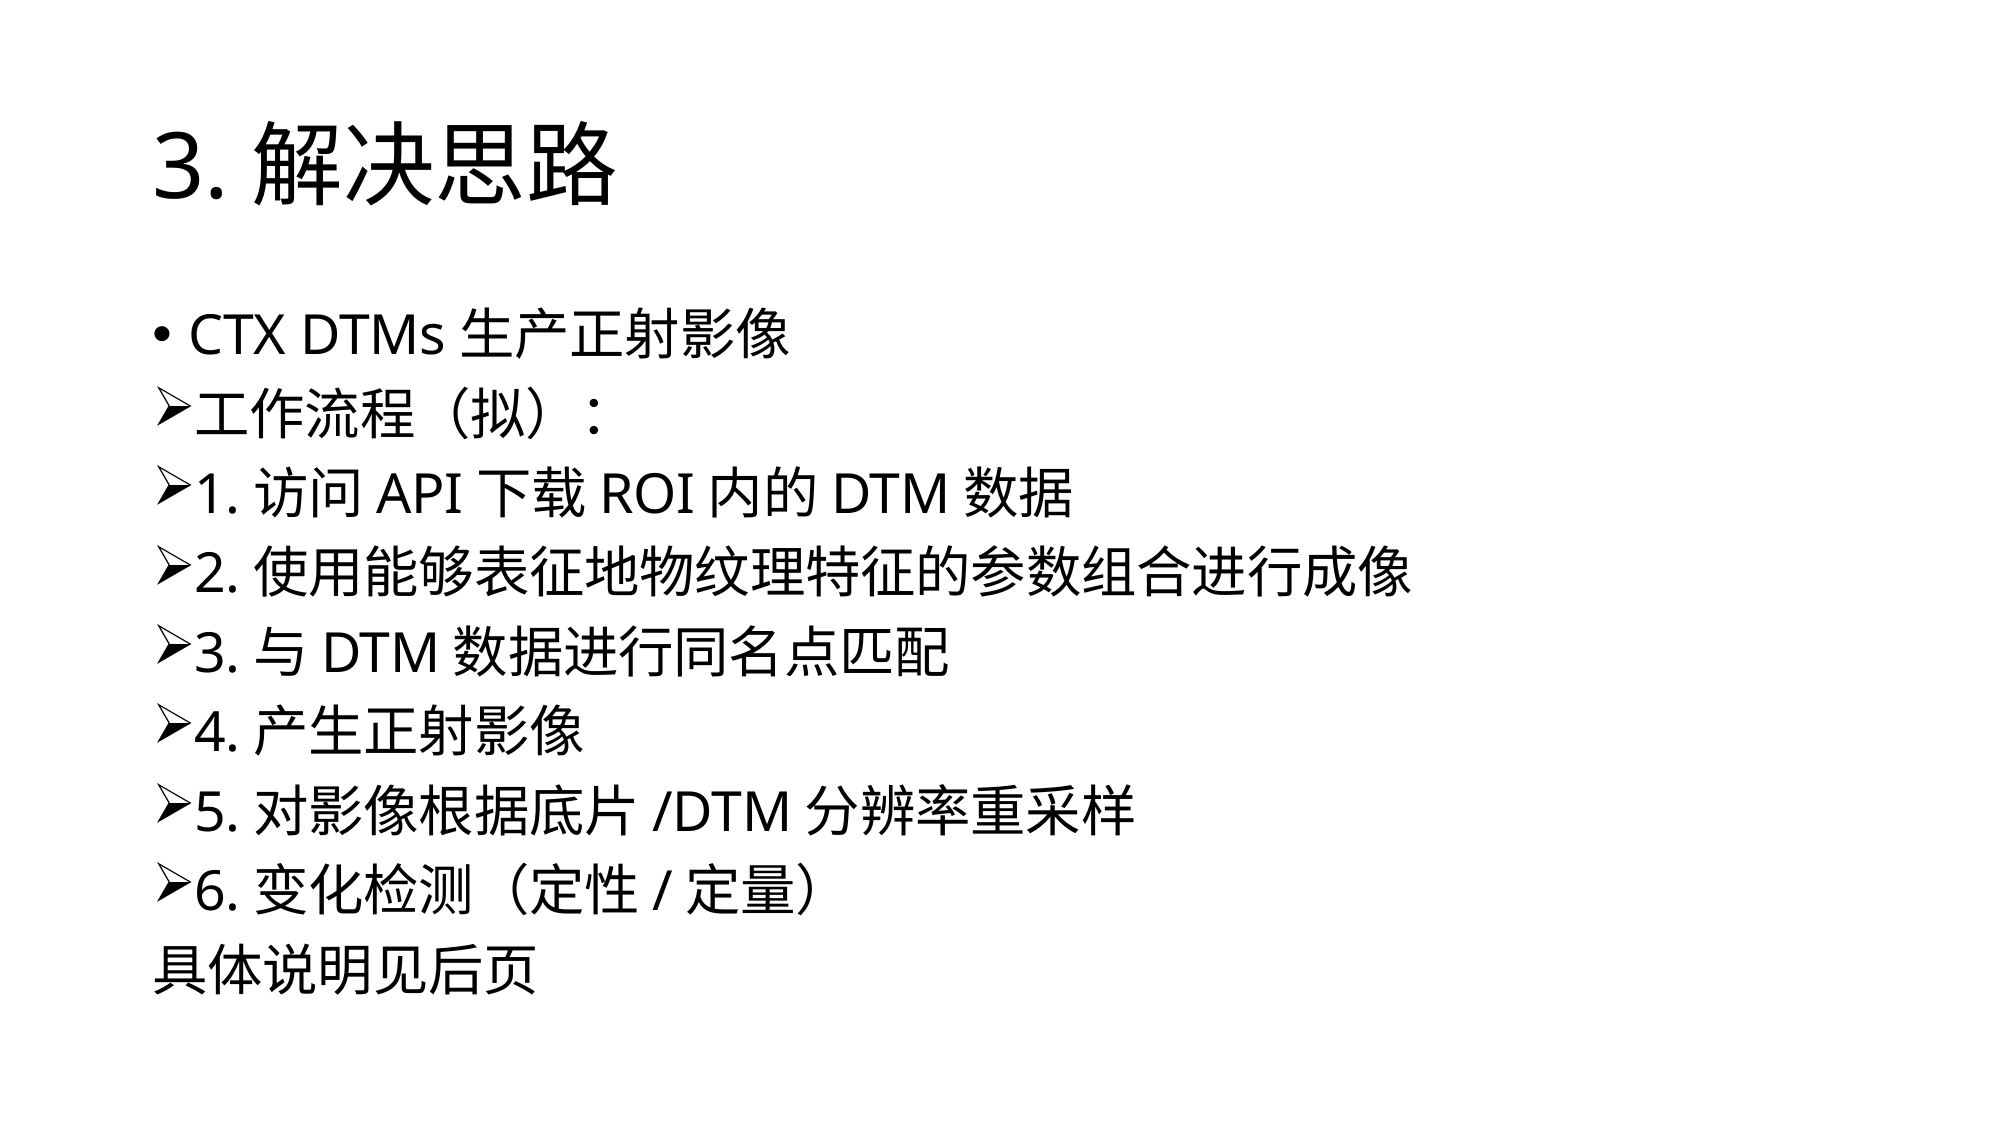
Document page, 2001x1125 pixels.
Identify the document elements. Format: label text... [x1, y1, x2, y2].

title 3.解决思路 [137, 59, 1863, 278]
list CTX DTMs生产正射影像 工作流程（拟）： 1.访问API下载ROI内的DTM数据 2.使用能够表征地物纹理特征的参数组合进行成像 3.与DTM数据进行同名点匹配 4.产生正射影像 5.对影像根据底片/DTM分辨率重采样 6.变化检测（定性/定量） 具体说明见后页 [137, 299, 1863, 1014]
